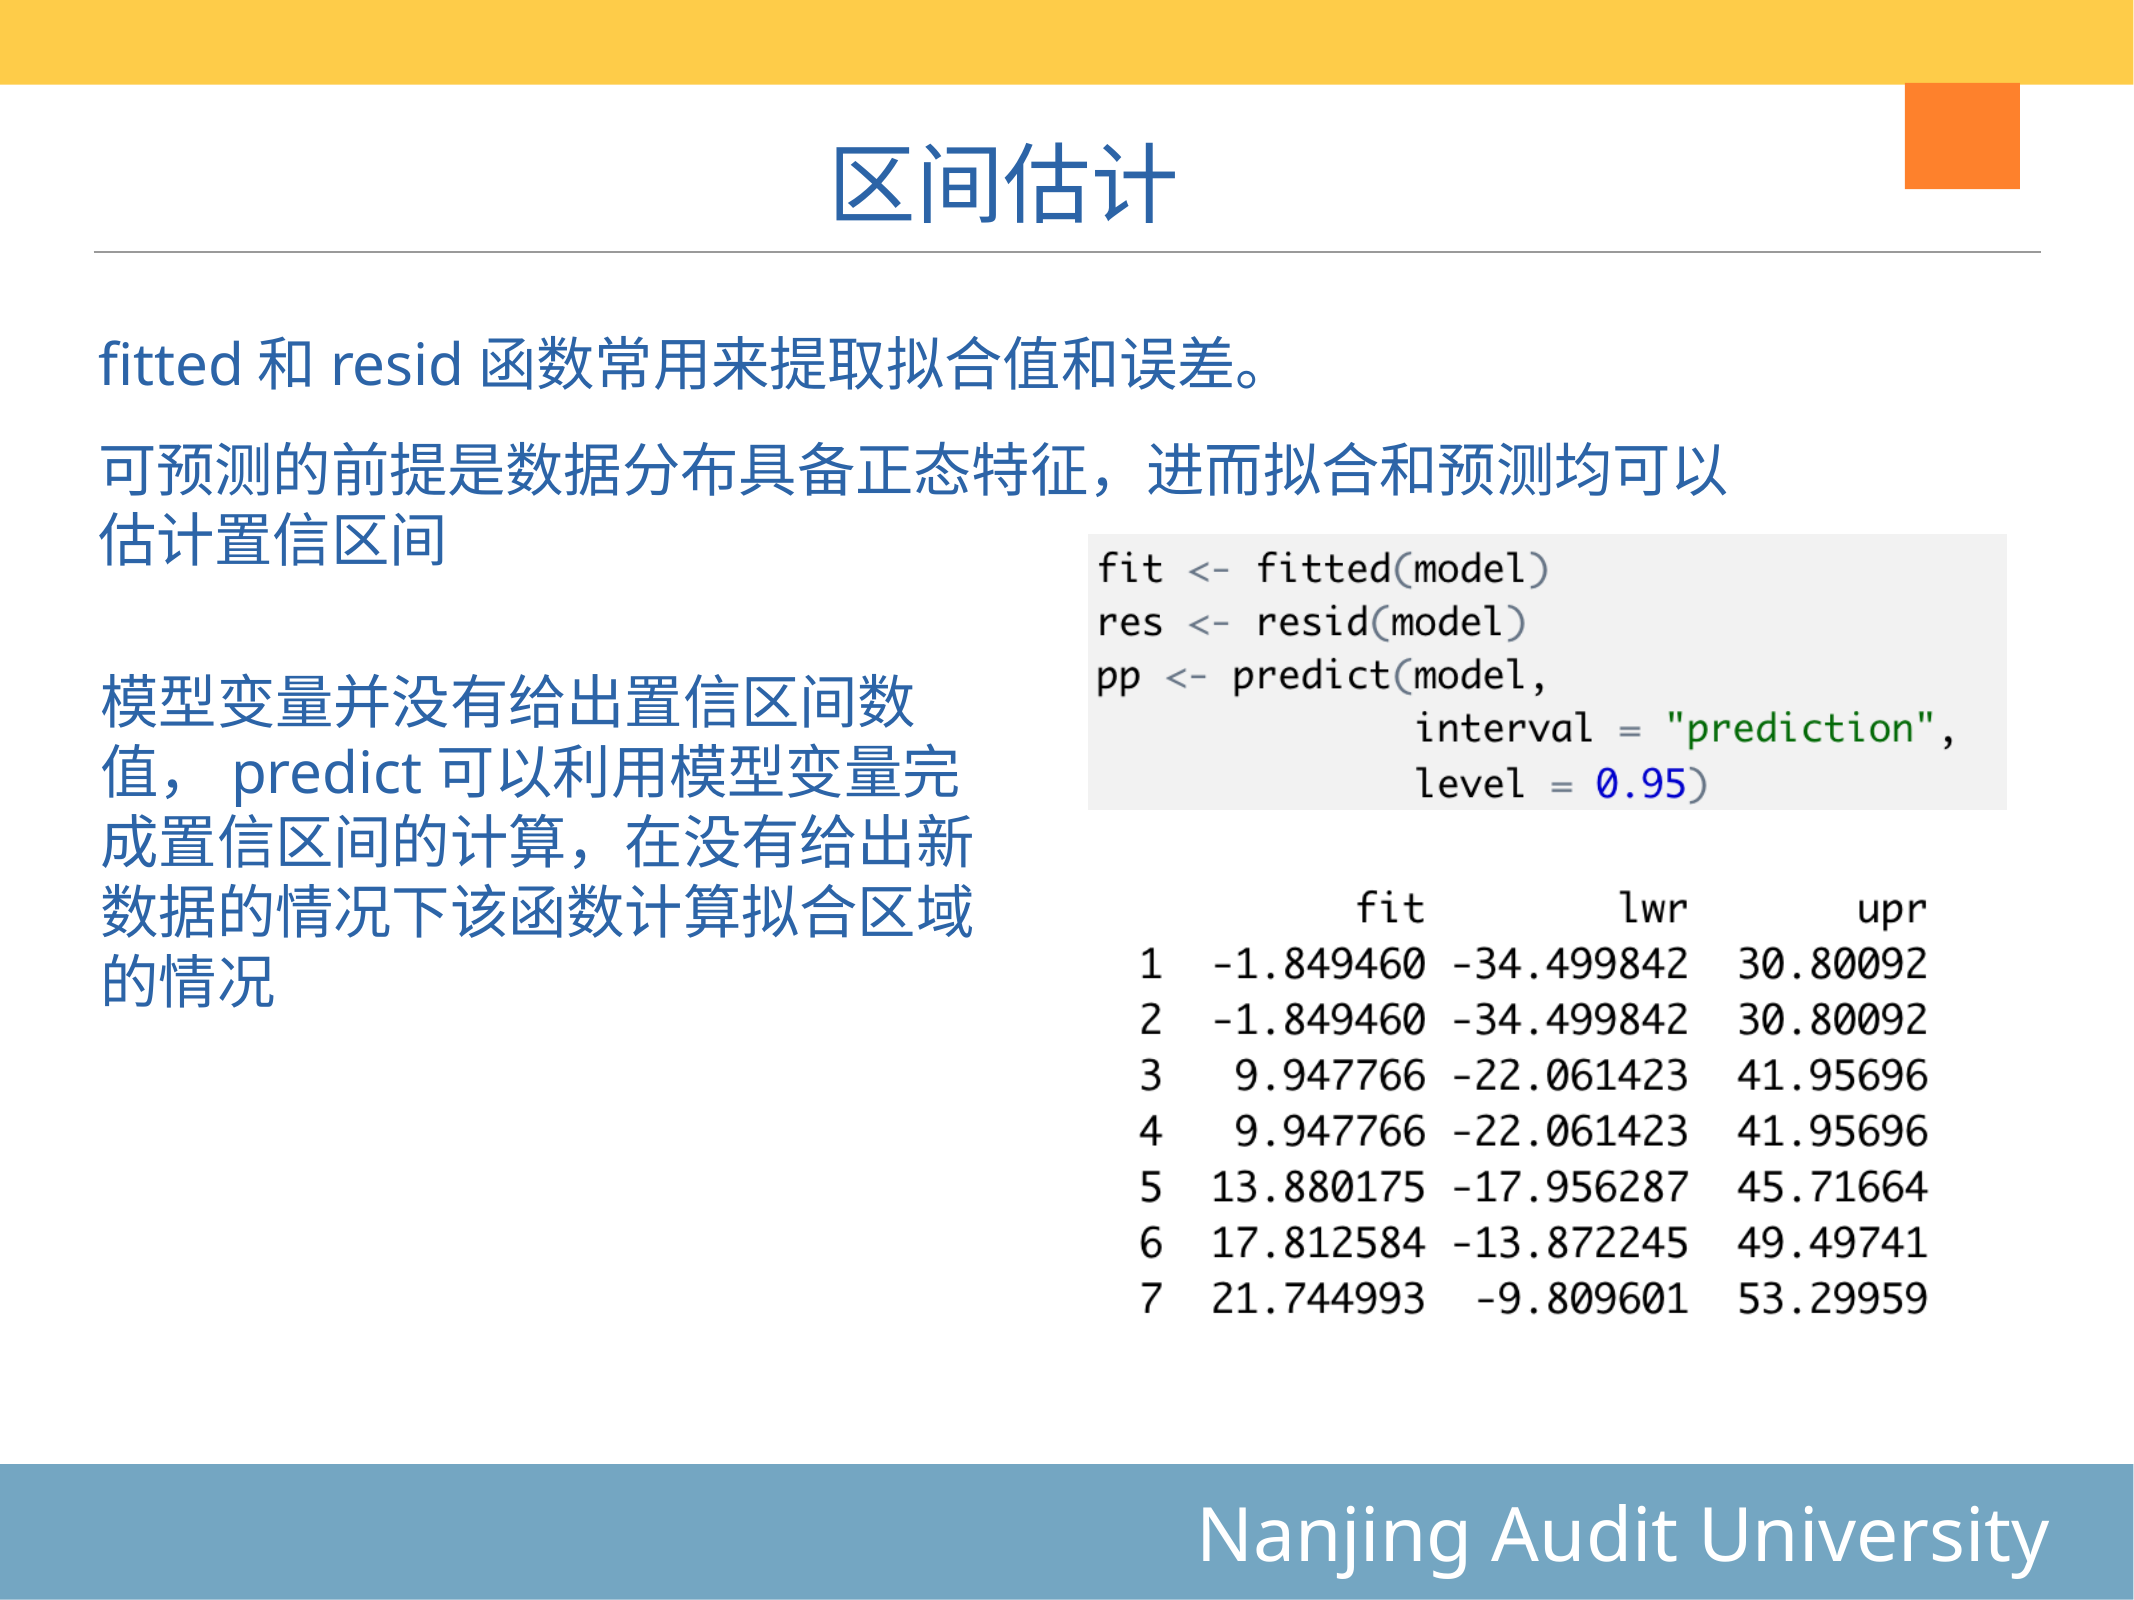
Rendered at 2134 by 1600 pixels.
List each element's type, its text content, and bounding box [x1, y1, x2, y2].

text_box 模型变量并没有给出置信区间数值，predict可以利用模型变量完成置信区间的计算，在没有给出新数据的情况下该函数计算拟合区域的情况 [92, 656, 1004, 1024]
text_box fitted和resid函数常用来提取拟合值和误差。 [89, 319, 1402, 406]
title 区间估计 [124, 92, 1884, 244]
picture [1131, 887, 2007, 1338]
picture [1088, 534, 2007, 810]
text_box 可预测的前提是数据分布具备正态特征，进而拟合和预测均可以估计置信区间 [89, 425, 1754, 582]
